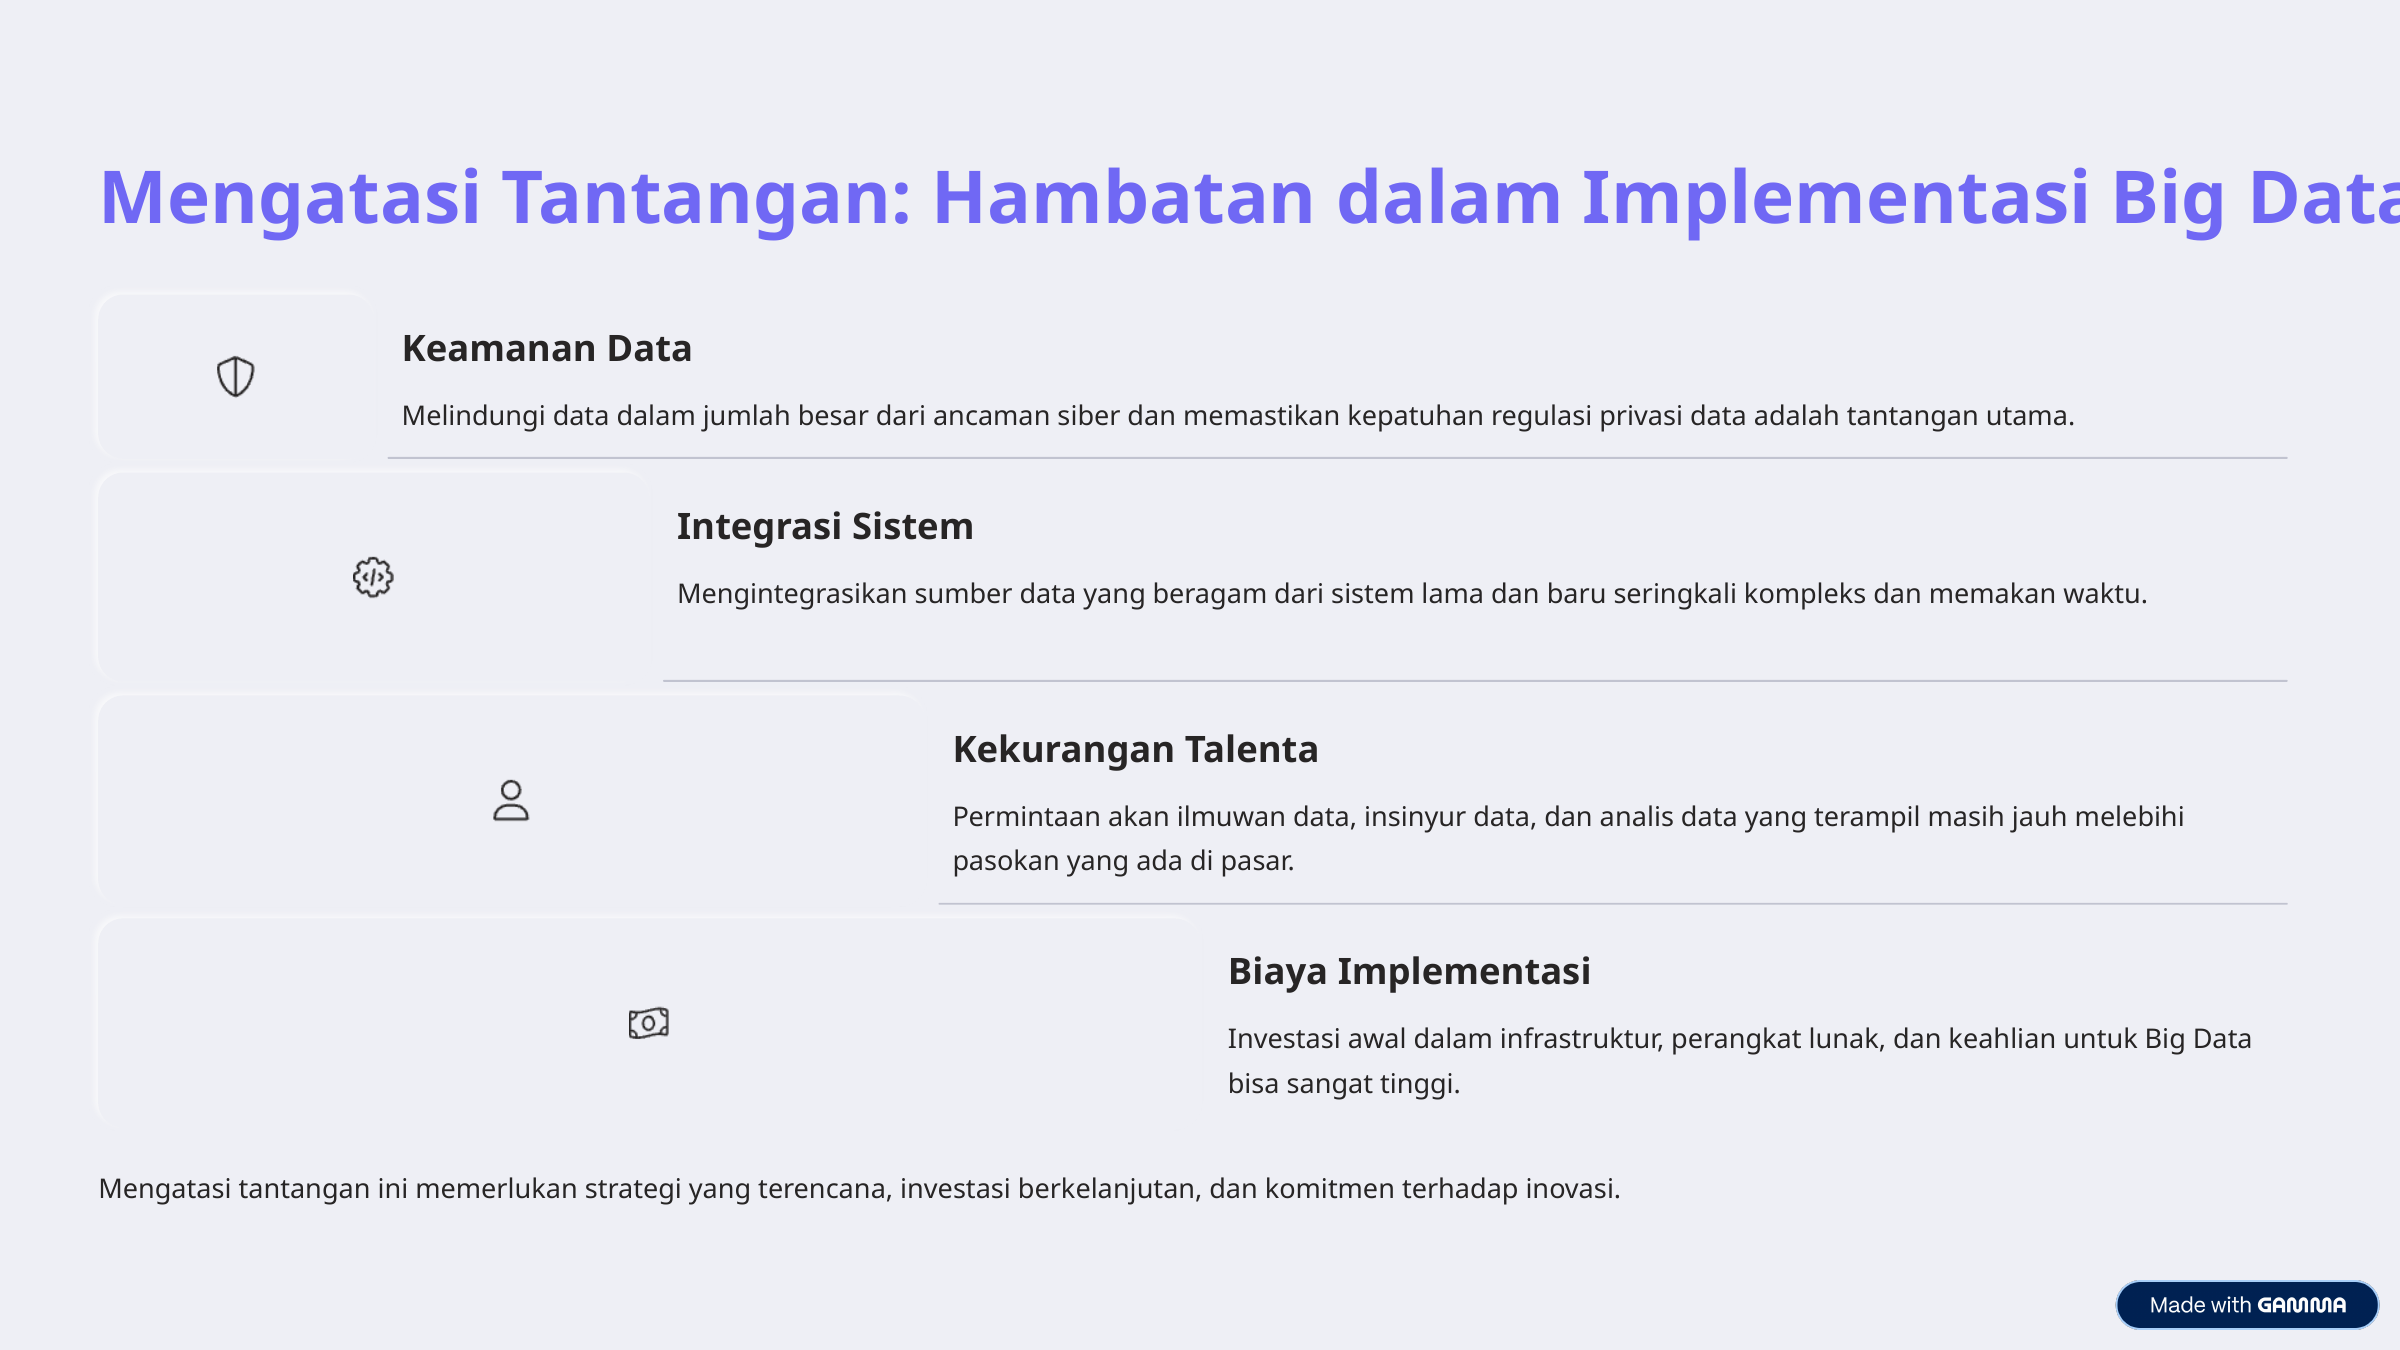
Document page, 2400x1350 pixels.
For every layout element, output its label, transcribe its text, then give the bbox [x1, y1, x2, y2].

picture [2106, 1271, 2389, 1339]
text_box Mengatasi tantangan ini memerlukan strategi yang terencana, investasi berkelanjutan, dan komitmen terhadap inovasi. [98, 1158, 2302, 1204]
text_box Biaya Implementasi [1227, 946, 1598, 993]
picture [491, 775, 532, 825]
text_box Kekurangan Talenta [952, 723, 1322, 770]
text_box Investasi awal dalam infrastruktur, perangkat lunak, dan keahlian untuk Big Data bisa sangat tinggi. [1227, 1009, 2274, 1100]
text_box [98, 695, 925, 905]
picture [629, 998, 669, 1048]
text_box Melindungi data dalam jumlah besar dari ancaman siber dan memastikan kepatuhan regulasi privasi data adalah tantangan utama. [401, 385, 2256, 431]
text_box Mengintegrasikan sumber data yang beragam dari sistem lama dan baru seringkali kompleks dan memakan waktu. [677, 563, 2274, 654]
text_box Integrasi Sistem [677, 500, 1047, 547]
picture [353, 552, 394, 602]
picture [216, 351, 256, 402]
text_box Keamanan Data [401, 322, 771, 369]
text_box [98, 472, 650, 682]
text_box Permintaan akan ilmuwan data, insinyur data, dan analis data yang terampil masih jauh melebihi pasokan yang ada di pasar. [952, 786, 2274, 877]
text_box [98, 918, 1200, 1128]
text_box Mengatasi Tantangan: Hambatan dalam Implementasi Big Data [98, 146, 2134, 239]
text_box [98, 294, 374, 459]
